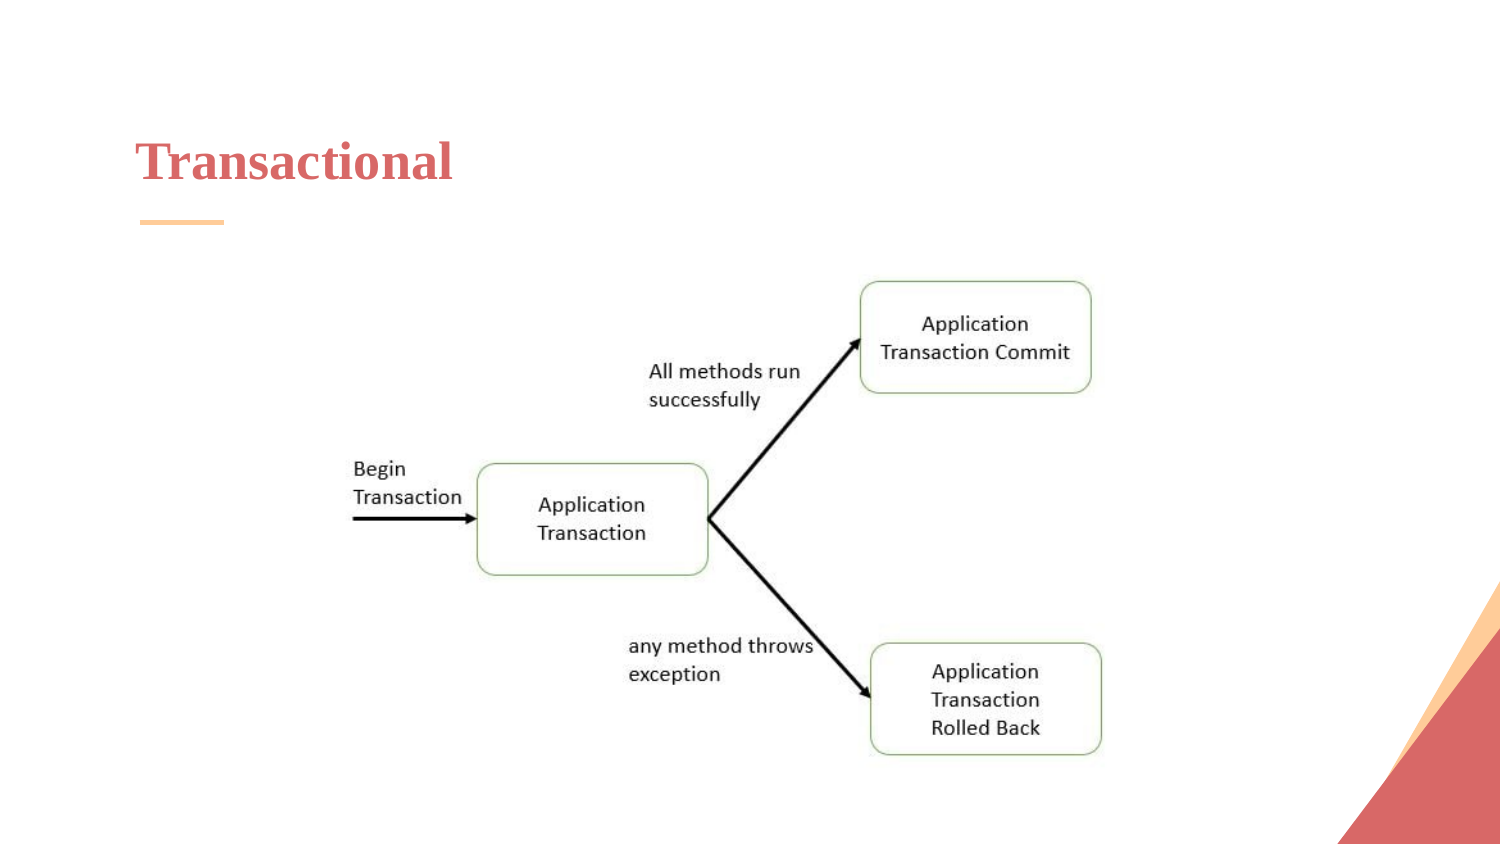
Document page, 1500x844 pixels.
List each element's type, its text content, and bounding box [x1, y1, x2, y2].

picture [304, 253, 1215, 785]
title Transactional [120, 119, 1400, 206]
